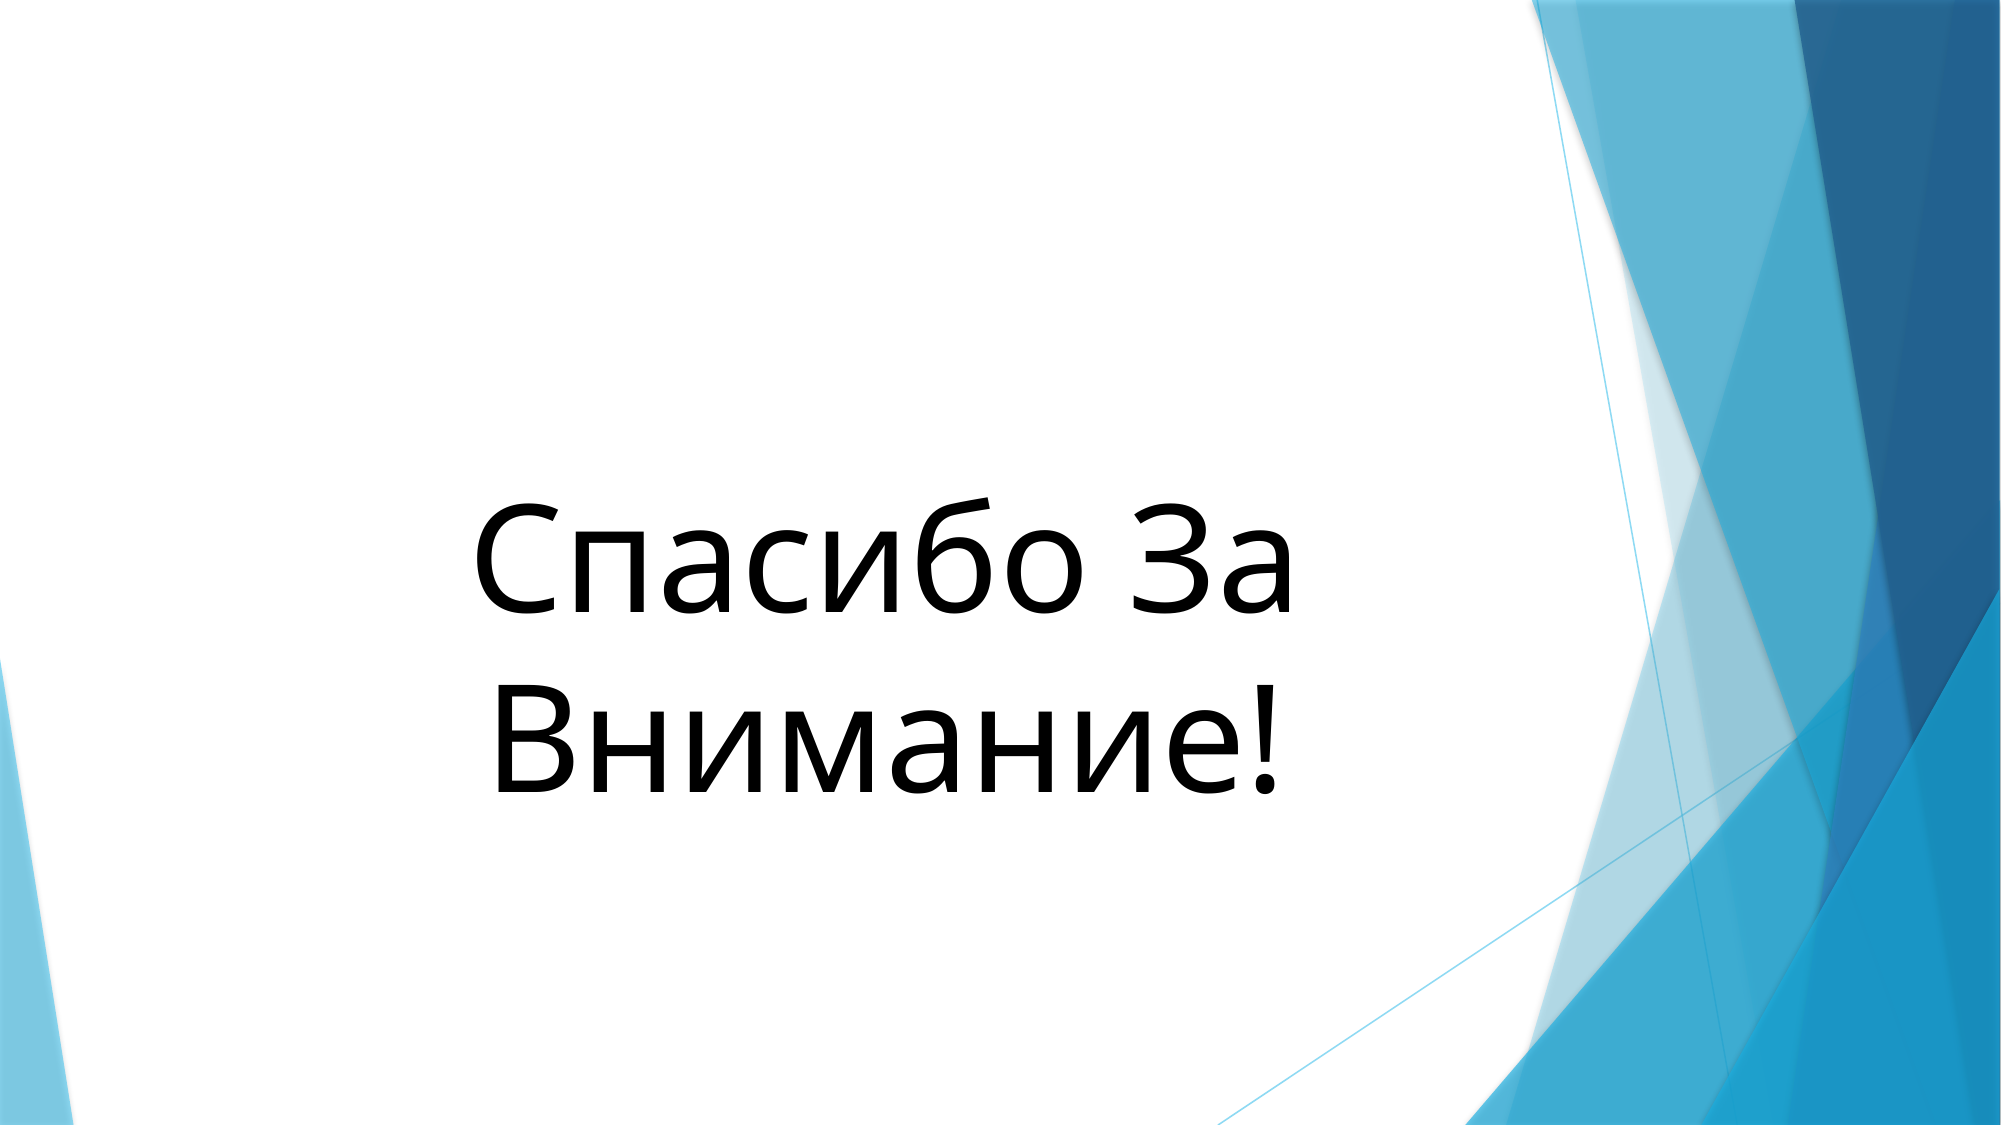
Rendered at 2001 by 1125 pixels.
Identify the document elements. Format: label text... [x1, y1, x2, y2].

title Спасибо За Внимание! [114, 455, 1656, 672]
